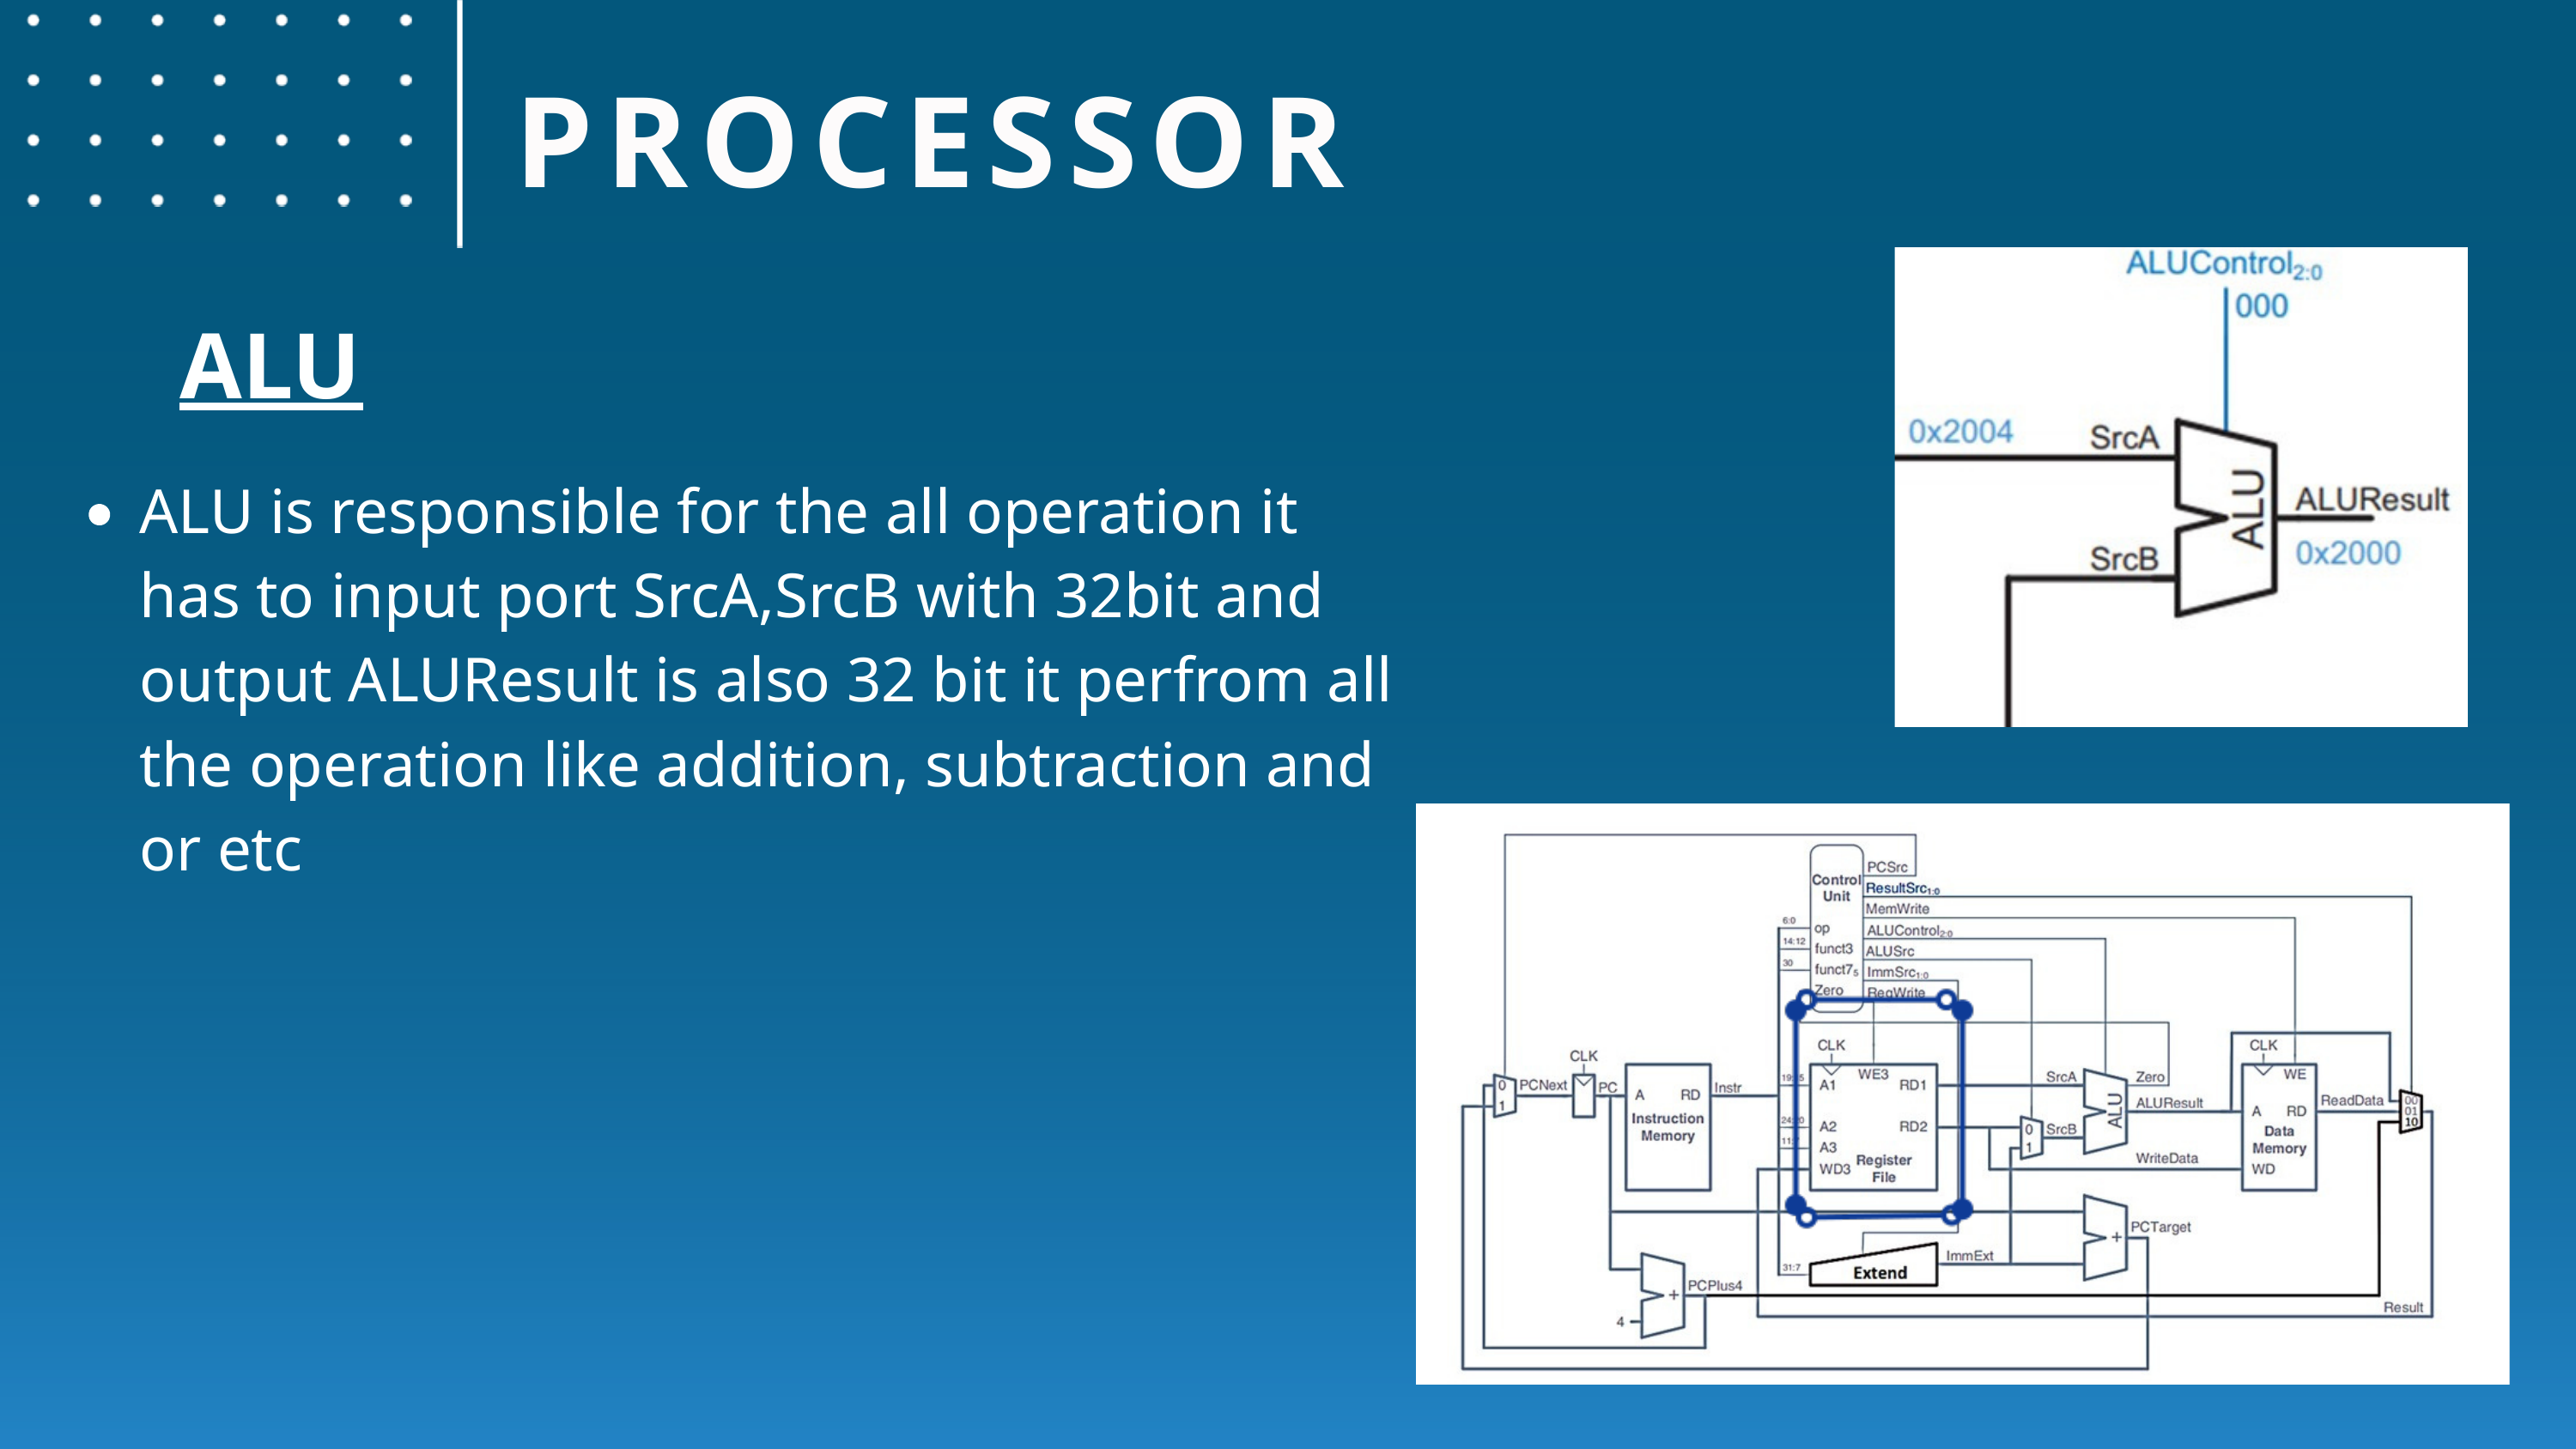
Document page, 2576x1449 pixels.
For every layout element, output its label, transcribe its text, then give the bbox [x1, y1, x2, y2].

text_box [0, 0, 412, 207]
text_box [1416, 803, 2510, 1385]
text_box [0, 0, 2576, 1449]
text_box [88, 503, 111, 526]
text_box ALU [179, 289, 368, 417]
text_box [457, 0, 463, 248]
text_box PROCESSOR [514, 36, 1450, 213]
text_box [179, 402, 364, 411]
text_box ALU is responsible for the all operation it has to input port SrcA,SrcB with 32bit and output ALUResult is also 32 bit it perfrom all the operation like addition, subtraction and or etc [139, 460, 1395, 883]
text_box [1894, 247, 2468, 727]
text_box [1777, 980, 1983, 1238]
